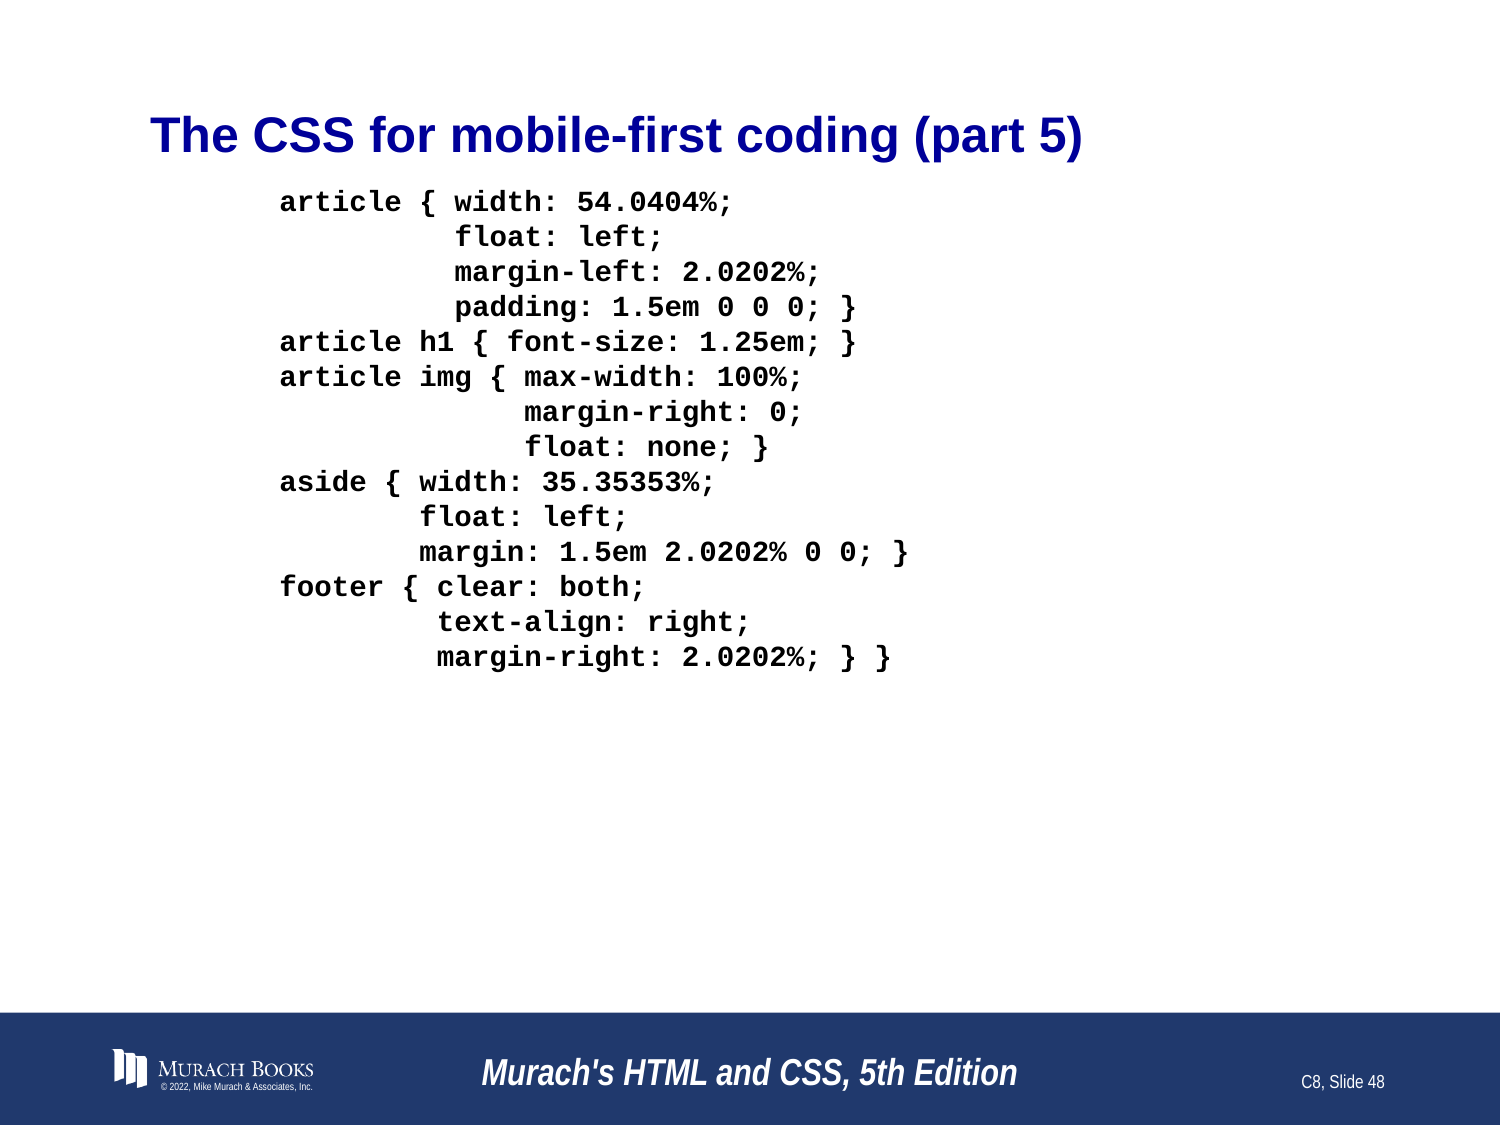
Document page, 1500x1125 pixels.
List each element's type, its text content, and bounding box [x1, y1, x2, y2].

footer © 2022, Mike Murach & Associates, Inc. [12, 1025, 463, 1100]
title The CSS for mobile-first coding (part 5) [150, 102, 1350, 164]
slide_number Murach's HTML and CSS, 5th Edition [463, 1025, 1050, 1100]
slide_number C8, Slide 48 [1087, 1025, 1400, 1100]
list article { width: 54.0404%; float: left; margin-left: 2.0202%; padding: 1.5em 0 0 0; } article h1 { font-size: 1.25em; } article img { max-width: 100%; margin-right: 0; float: none; } aside { width: 35.35353%; float: left; margin: 1.5em 2.0202% 0 0; } footer { clear: both; text-align: right; margin-right: 2.0202%; } } [137, 174, 1350, 975]
